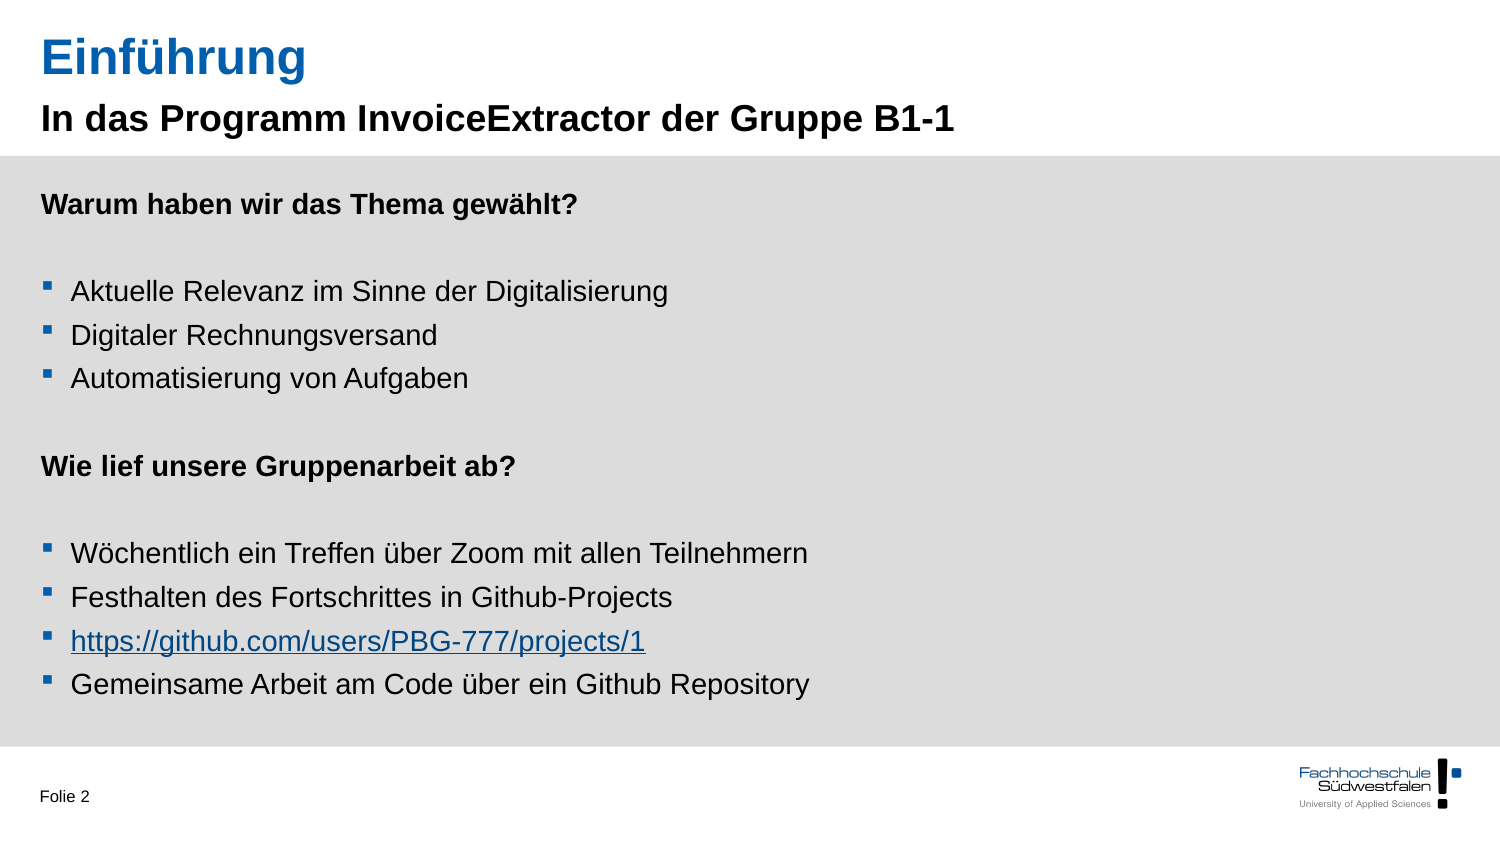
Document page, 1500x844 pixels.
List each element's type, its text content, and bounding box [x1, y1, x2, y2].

list Warum haben wir das Thema gewählt? Aktuelle Relevanz im Sinne der Digitalisierung Digitaler Rechnungsversand Automatisierung von Aufgaben Wie lief unsere Gruppenarbeit ab? Wöchentlich ein Treffen über Zoom mit allen Teilnehmern Festhalten des Fortschrittes in Github-Projects https://github.com/users/PBG-777/projects/1 Gemeinsame Arbeit am Code über ein Github Repository [40, 184, 1460, 747]
list In das Programm InvoiceExtractor der Gruppe B1-1 [40, 94, 1459, 158]
title Einführung [40, 29, 1458, 85]
